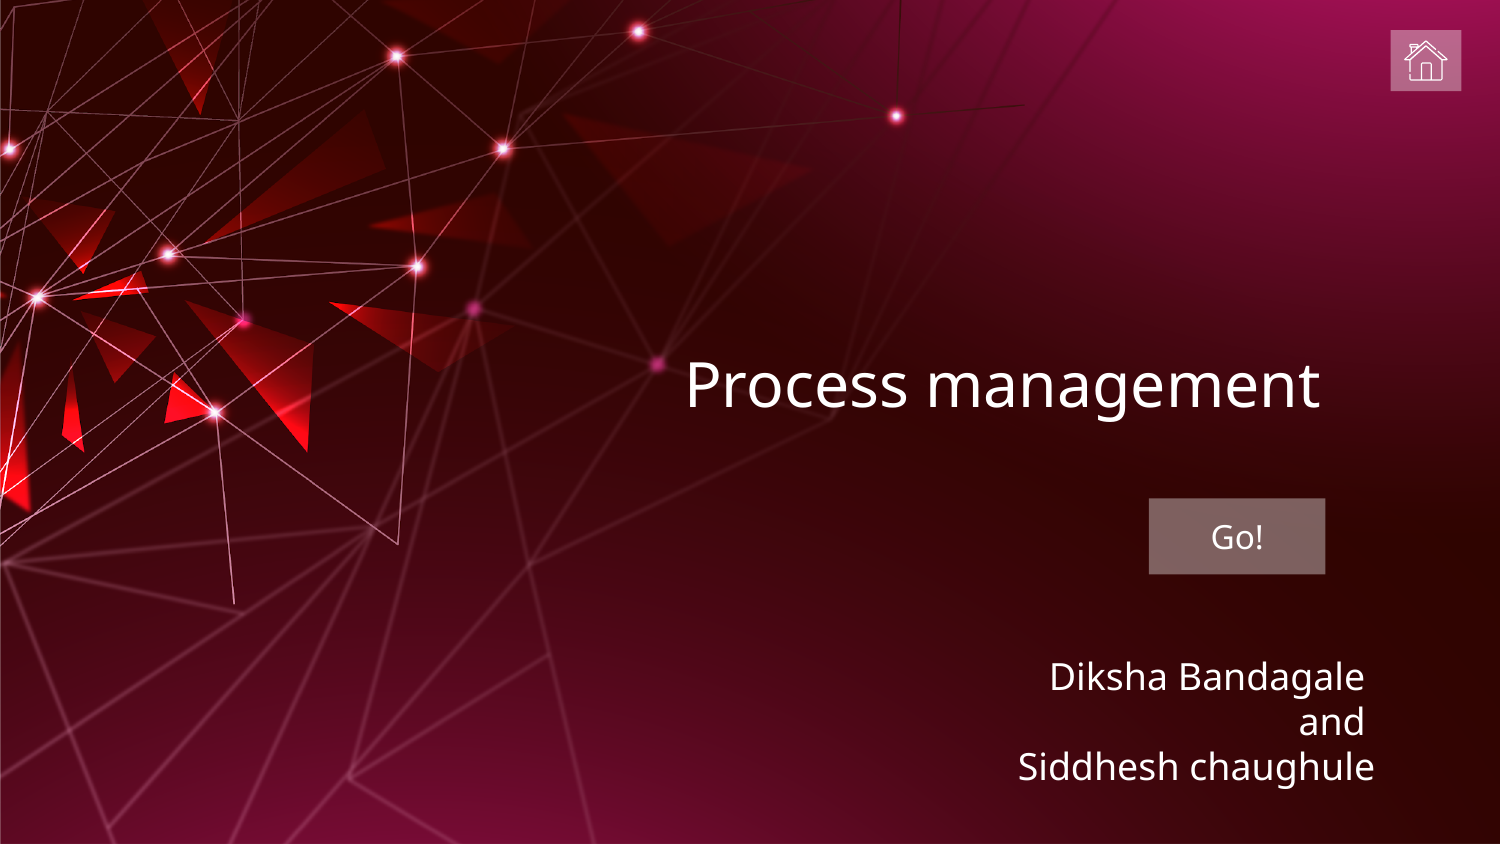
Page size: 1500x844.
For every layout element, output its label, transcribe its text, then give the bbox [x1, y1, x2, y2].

title Process management [550, 313, 1337, 452]
title Diksha Bandagale and Siddhesh chaughule [618, 651, 1391, 790]
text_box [1390, 29, 1462, 92]
picture [0, 0, 1500, 844]
text_box [1148, 498, 1326, 575]
subtitle Go! [1170, 508, 1304, 565]
